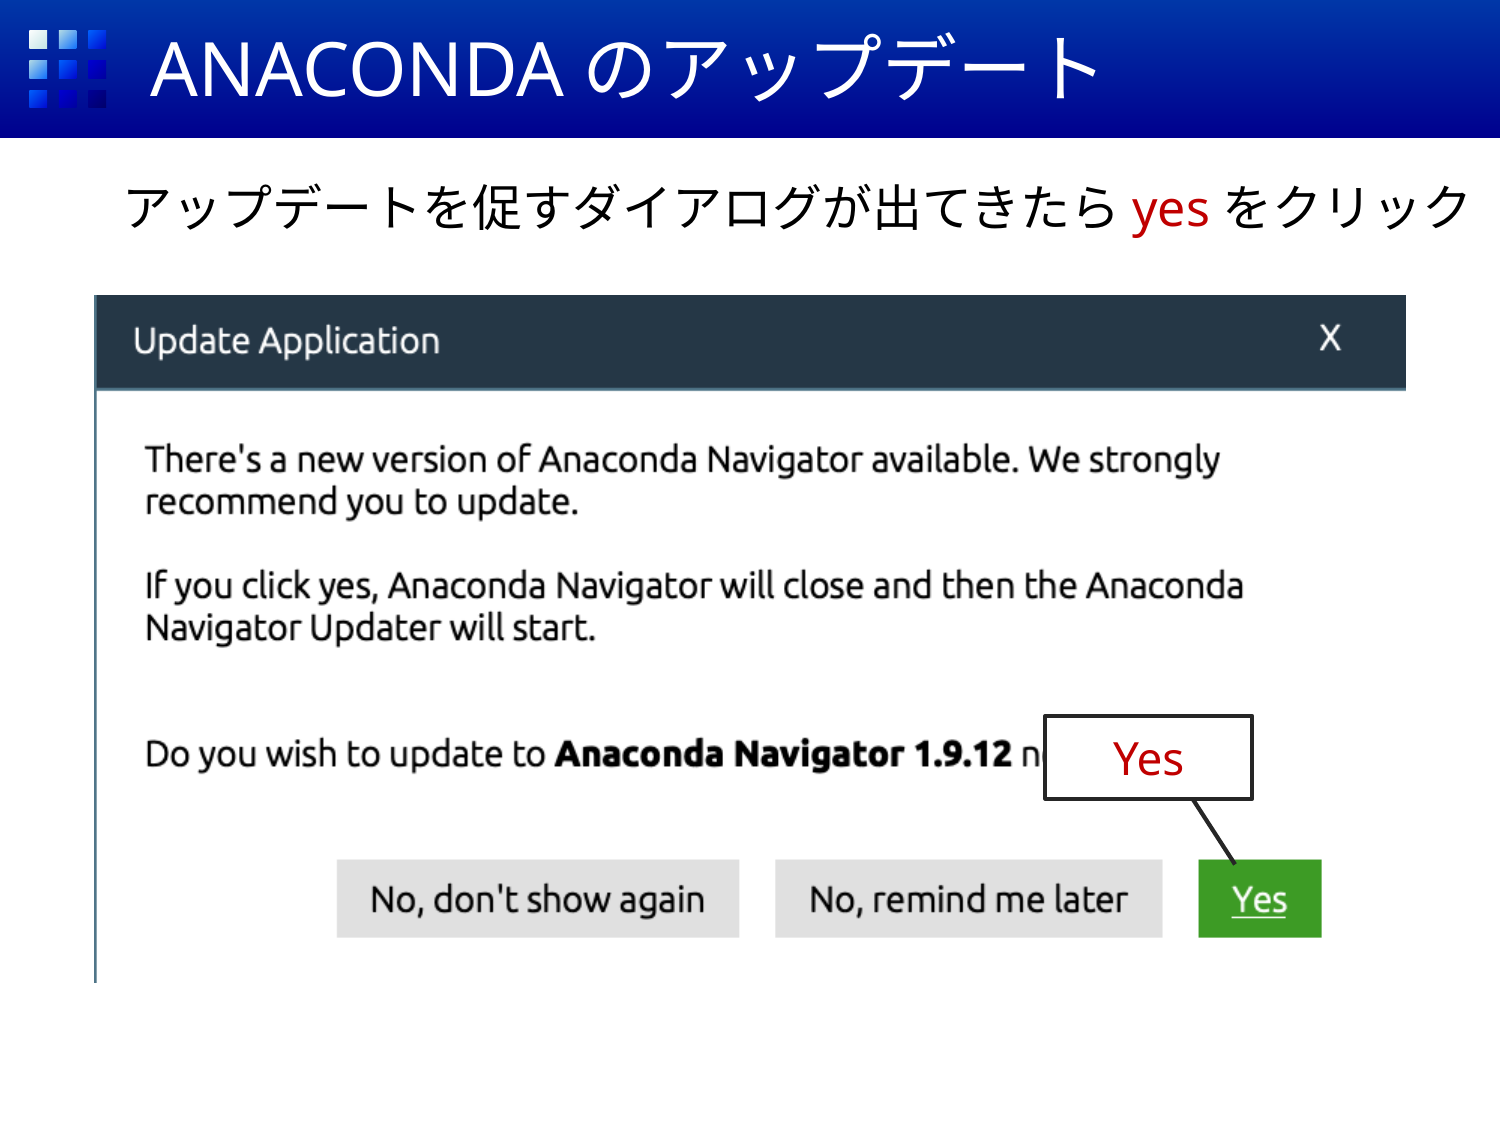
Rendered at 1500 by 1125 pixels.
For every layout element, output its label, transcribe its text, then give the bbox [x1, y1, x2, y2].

title ANACONDAのアップデート [135, 19, 1459, 114]
text_box アップデートを促すダイアログが出てきたらyesをクリック [107, 169, 1488, 244]
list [94, 295, 1406, 983]
